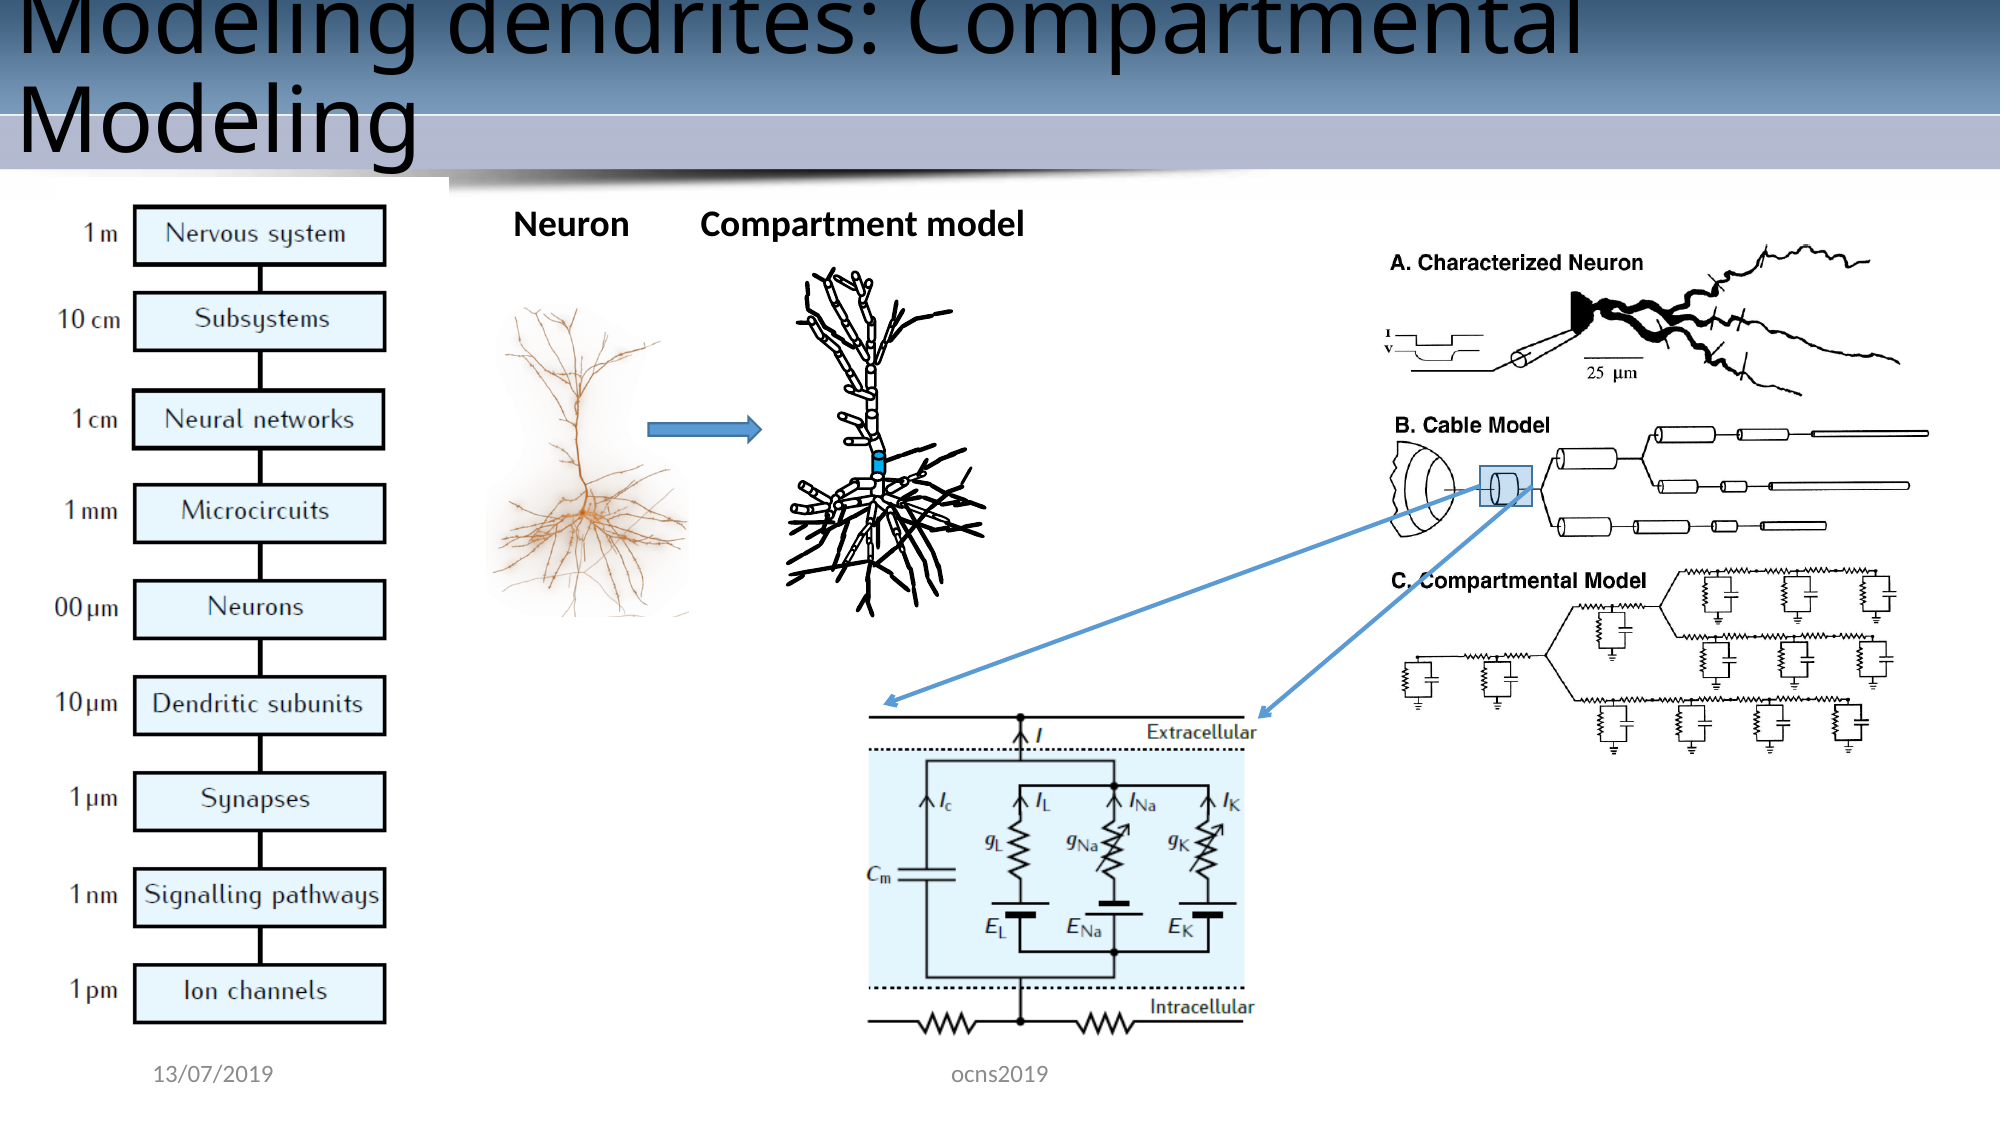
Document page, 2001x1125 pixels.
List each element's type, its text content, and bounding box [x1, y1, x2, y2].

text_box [883, 485, 1257, 705]
footer ocns2019 [662, 1042, 1338, 1103]
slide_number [137, 1042, 588, 1103]
text_box Compartment model [685, 201, 1049, 252]
picture [485, 304, 689, 617]
text_box [689, 414, 763, 445]
picture [837, 692, 1270, 1051]
text_box Neuron [498, 201, 674, 252]
picture [1370, 226, 1934, 764]
picture [0, 0, 2000, 1040]
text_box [1257, 485, 1533, 719]
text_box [785, 266, 987, 617]
